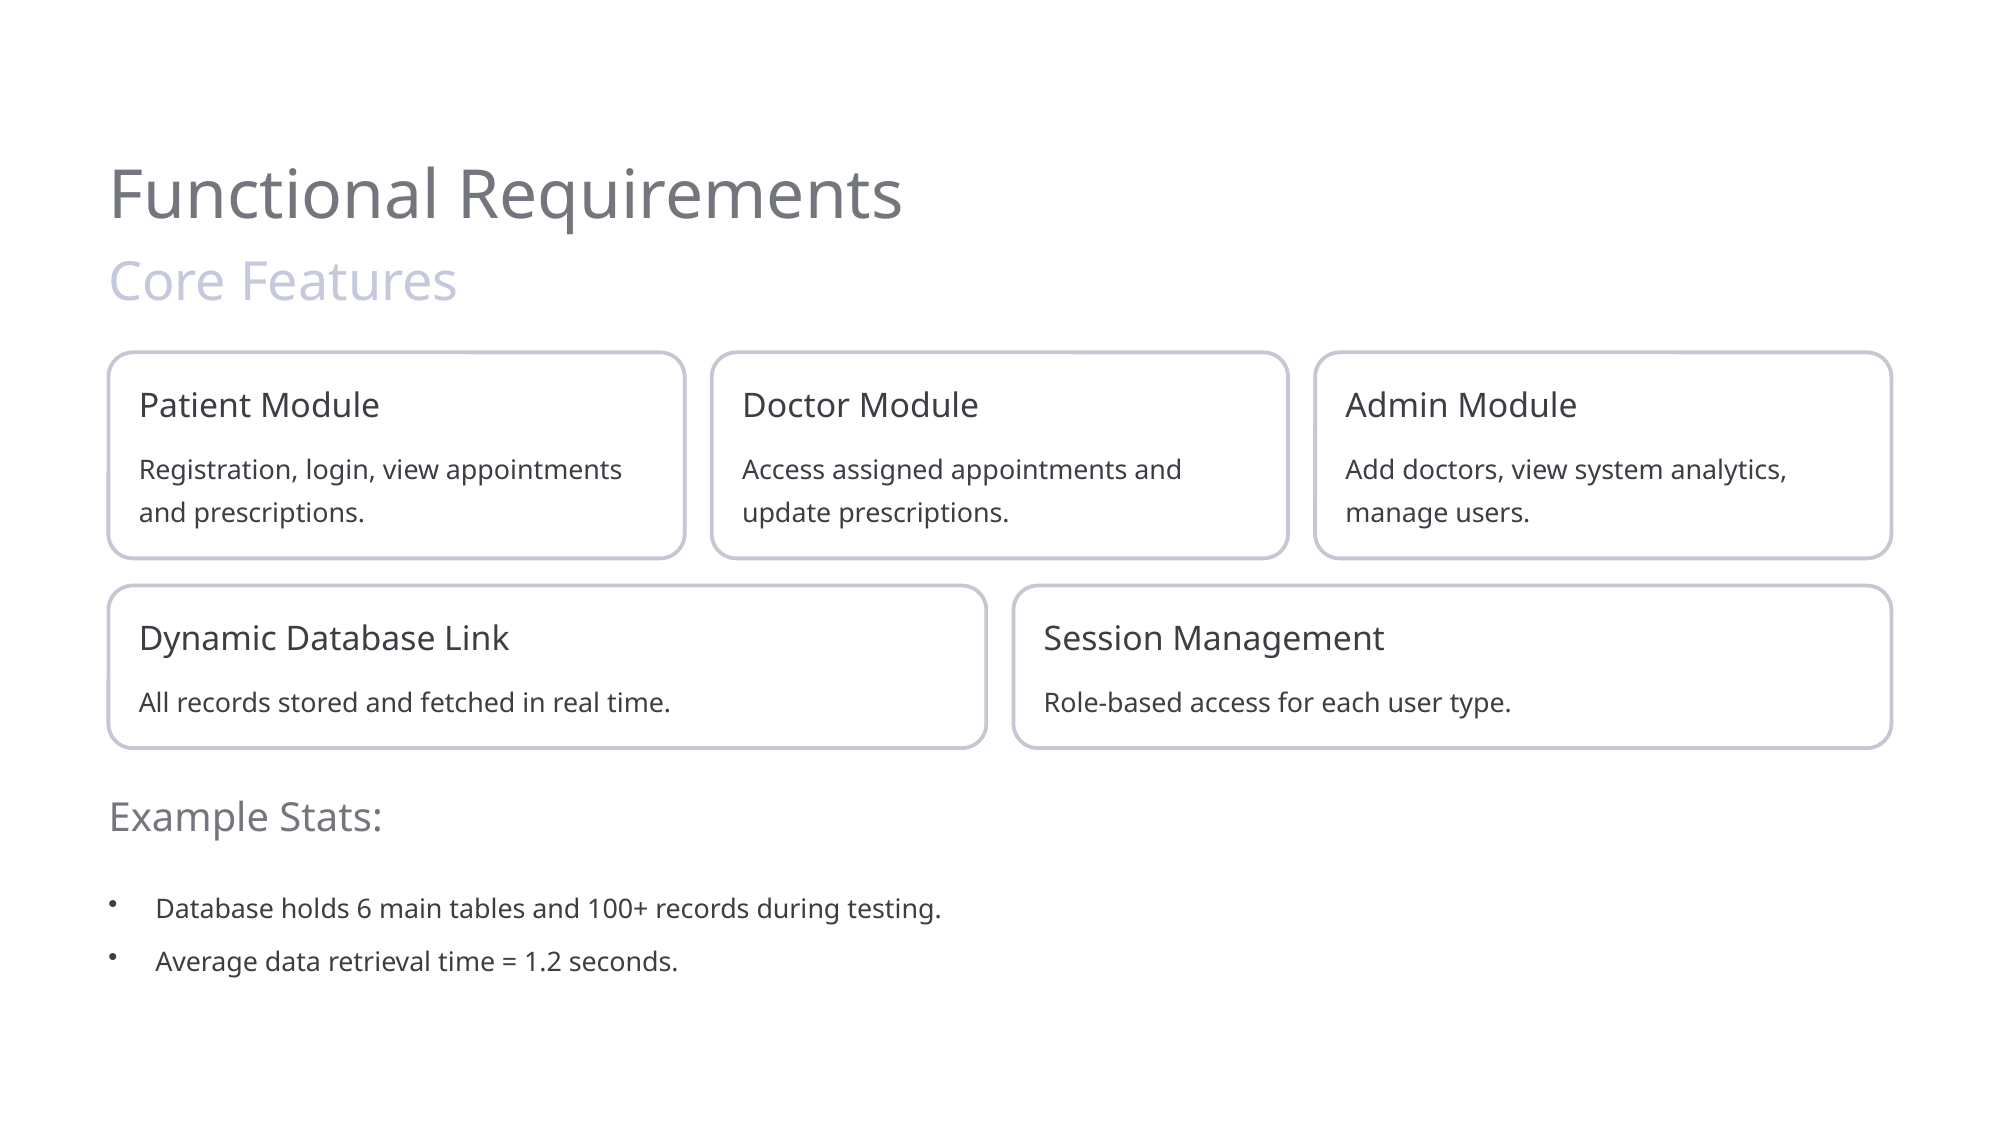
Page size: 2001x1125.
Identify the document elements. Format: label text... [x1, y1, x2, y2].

text_box Database holds 6 main tables and 100+ records during testing. [108, 880, 1892, 924]
text_box Doctor Module [742, 382, 1082, 425]
text_box All records stored and fetched in real time. [138, 674, 957, 718]
text_box Dynamic Database Link [138, 615, 549, 659]
text_box [108, 585, 987, 749]
text_box Add doctors, view system analytics, manage users. [1345, 441, 1862, 529]
text_box Average data retrieval time = 1.2 seconds. [108, 933, 1892, 977]
text_box Role-based access for each user type. [1043, 674, 1862, 718]
text_box Functional Requirements [108, 148, 988, 234]
text_box [1013, 585, 1892, 749]
text_box [1315, 352, 1892, 559]
text_box Core Features [108, 243, 651, 312]
text_box Session Management [1043, 615, 1417, 659]
text_box [711, 352, 1289, 559]
text_box [108, 352, 685, 559]
text_box Patient Module [138, 382, 478, 425]
text_box Registration, login, view appointments and prescriptions. [138, 441, 655, 529]
text_box Admin Module [1345, 382, 1685, 425]
text_box Example Stats: [108, 788, 516, 840]
text_box Access assigned appointments and update prescriptions. [742, 441, 1258, 529]
